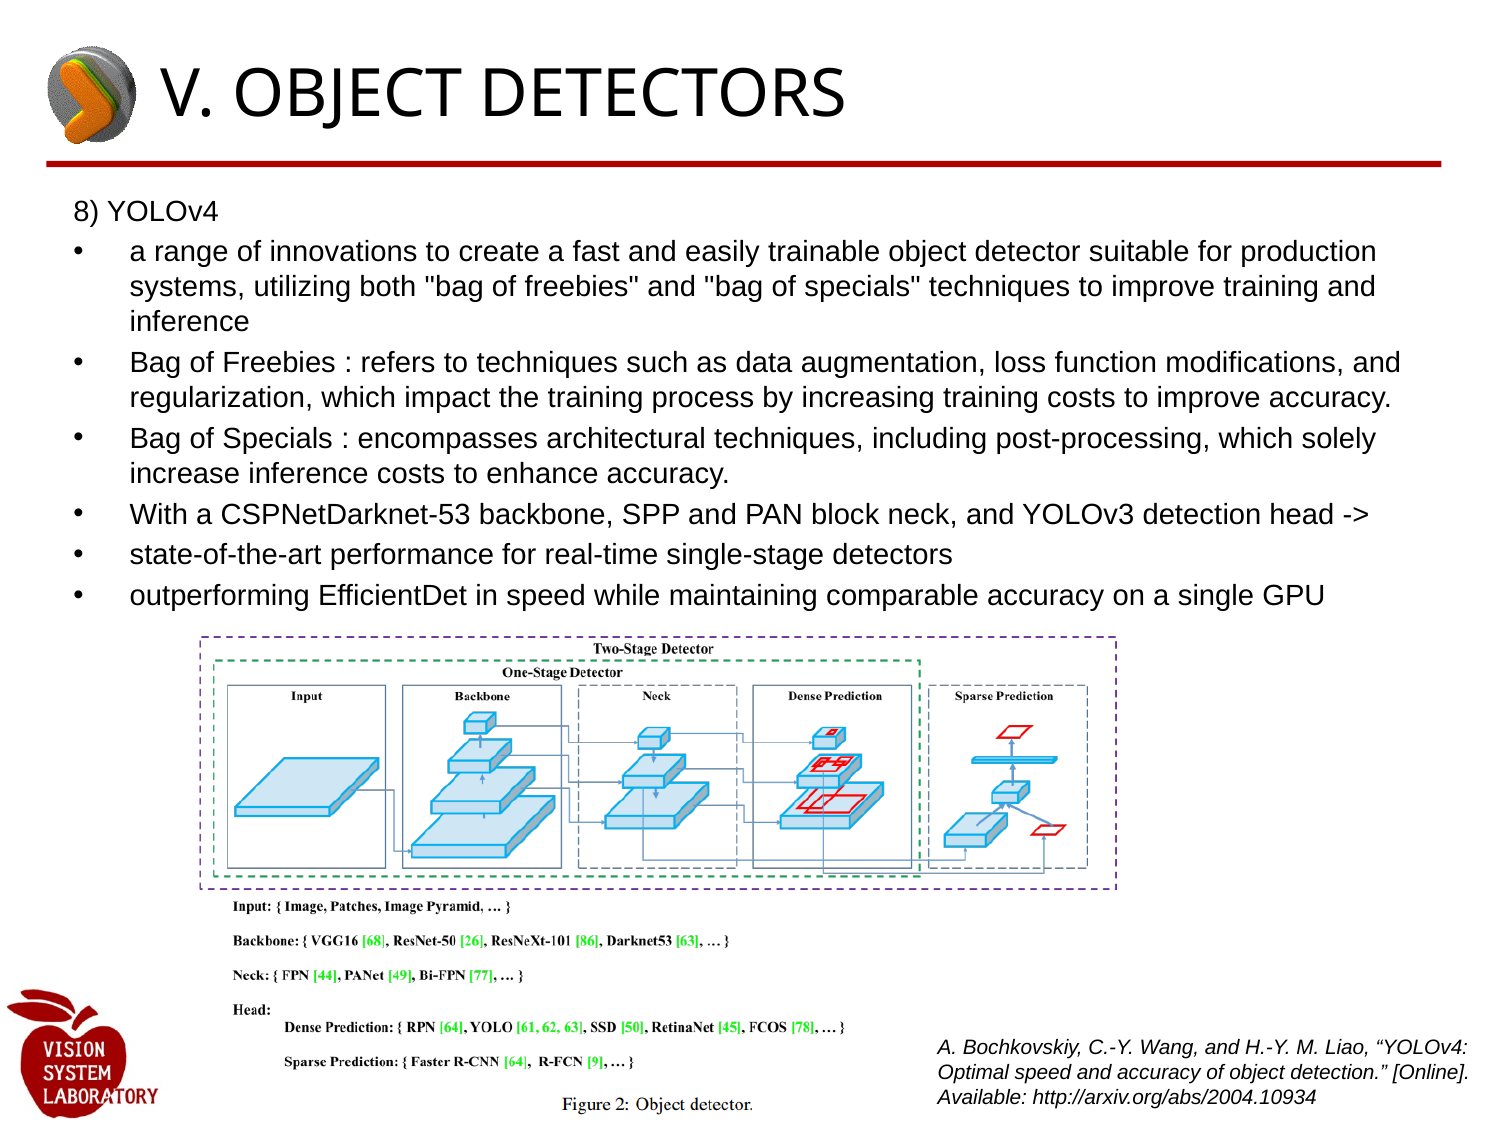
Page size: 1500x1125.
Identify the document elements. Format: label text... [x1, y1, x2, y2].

title V. OBJECT DETECTORS [145, 42, 1424, 135]
picture [3, 626, 1134, 1121]
text_box A. Bochkovskiy, C.-Y. Wang, and H.-Y. M. Liao, “YOLOv4: Optimal speed and accuracy of object detection.” [Online]. Available: http://arxiv.org/abs/2004.10934 [1140, 1026, 1500, 1116]
picture [0, 10, 195, 188]
list 8) YOLOv4 a range of innovations to create a fast and easily trainable object detector suitable for production systems, utilizing both "bag of freebies" and "bag of specials" techniques to improve training and inference Bag of Freebies : refers to techniques such as data augmentation, loss function modifications, and regularization, which impact the training process by increasing training costs to improve accuracy. Bag of Specials : encompasses architectural techniques, including post-processing, which solely increase inference costs to enhance accuracy. With a CSPNetDarknet-53 backbone, SPP and PAN block neck, and YOLOv3 detection head -> state-of-the-art performance for real-time single-stage detectors outperforming EfficientDet in speed while maintaining comparable accuracy on a single GPU [58, 184, 1442, 947]
